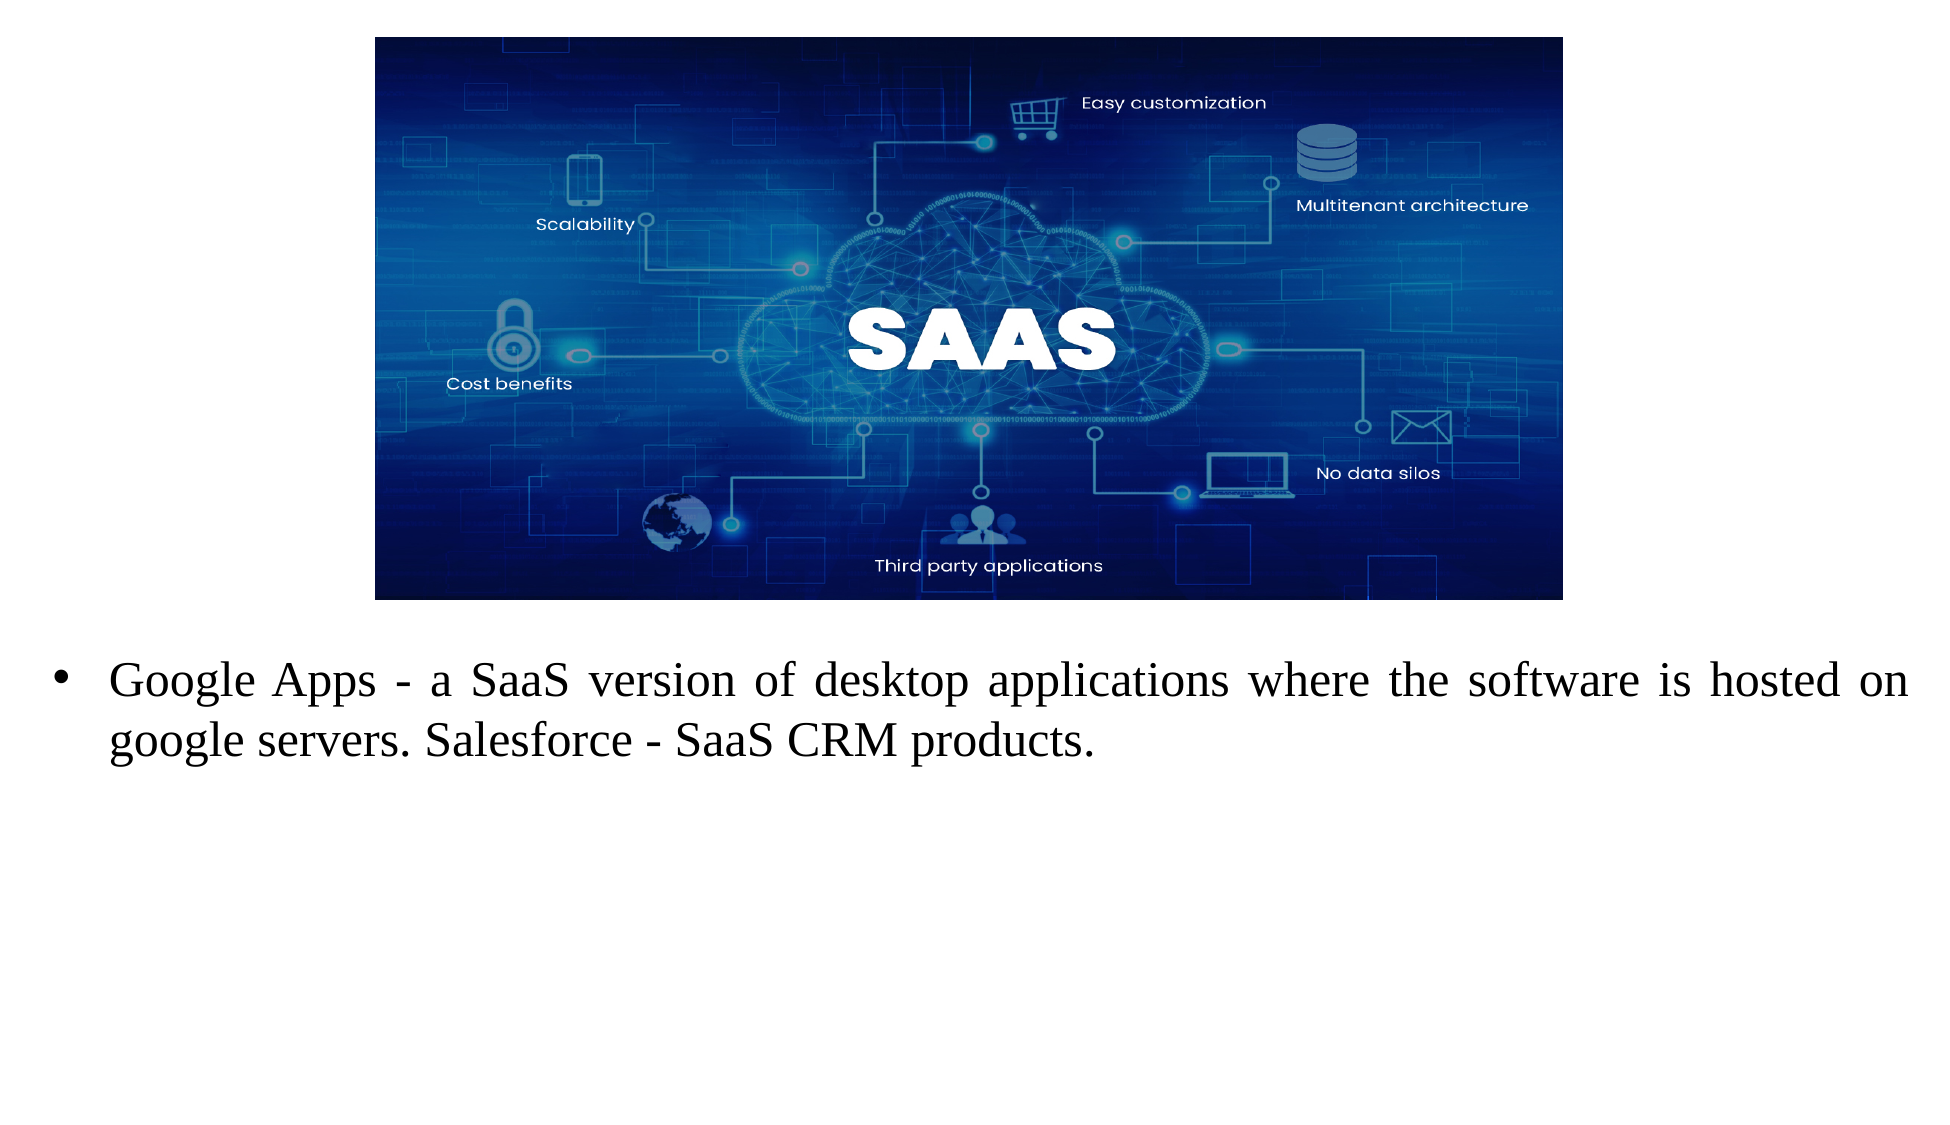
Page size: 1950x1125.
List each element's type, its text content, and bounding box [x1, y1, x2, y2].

list Google Apps - a SaaS version of desktop applications where the software is hosted on google servers. Salesforce - SaaS CRM products. [37, 12, 1925, 1113]
picture [374, 37, 1563, 601]
